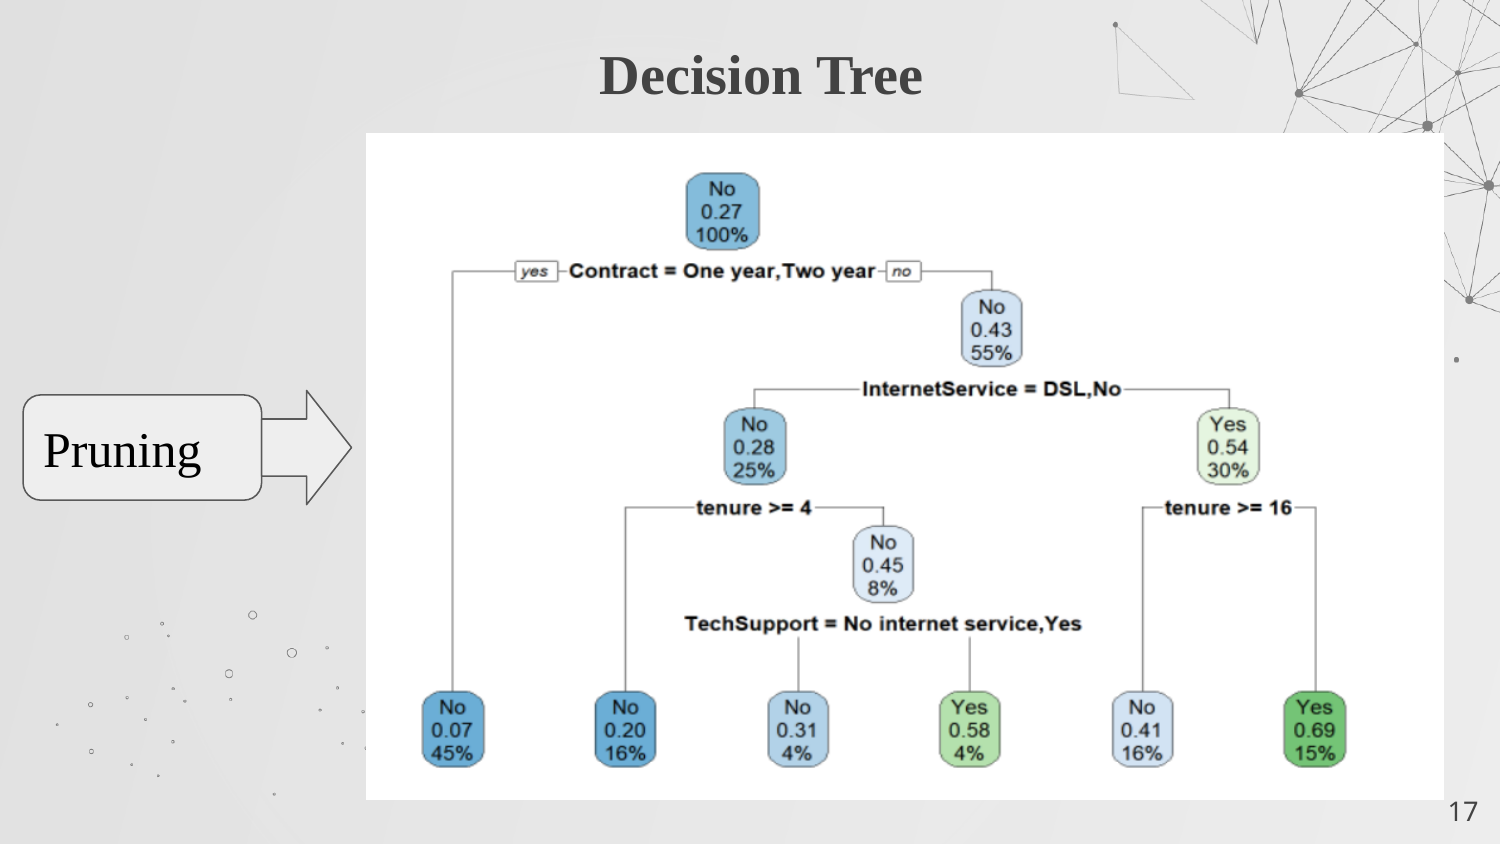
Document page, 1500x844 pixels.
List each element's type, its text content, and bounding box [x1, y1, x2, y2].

slide_number ‹#› [1403, 779, 1494, 844]
text_box Pruning [23, 394, 262, 501]
text_box [261, 390, 352, 505]
title Decision Tree [333, 23, 1190, 179]
picture [0, 0, 1500, 844]
